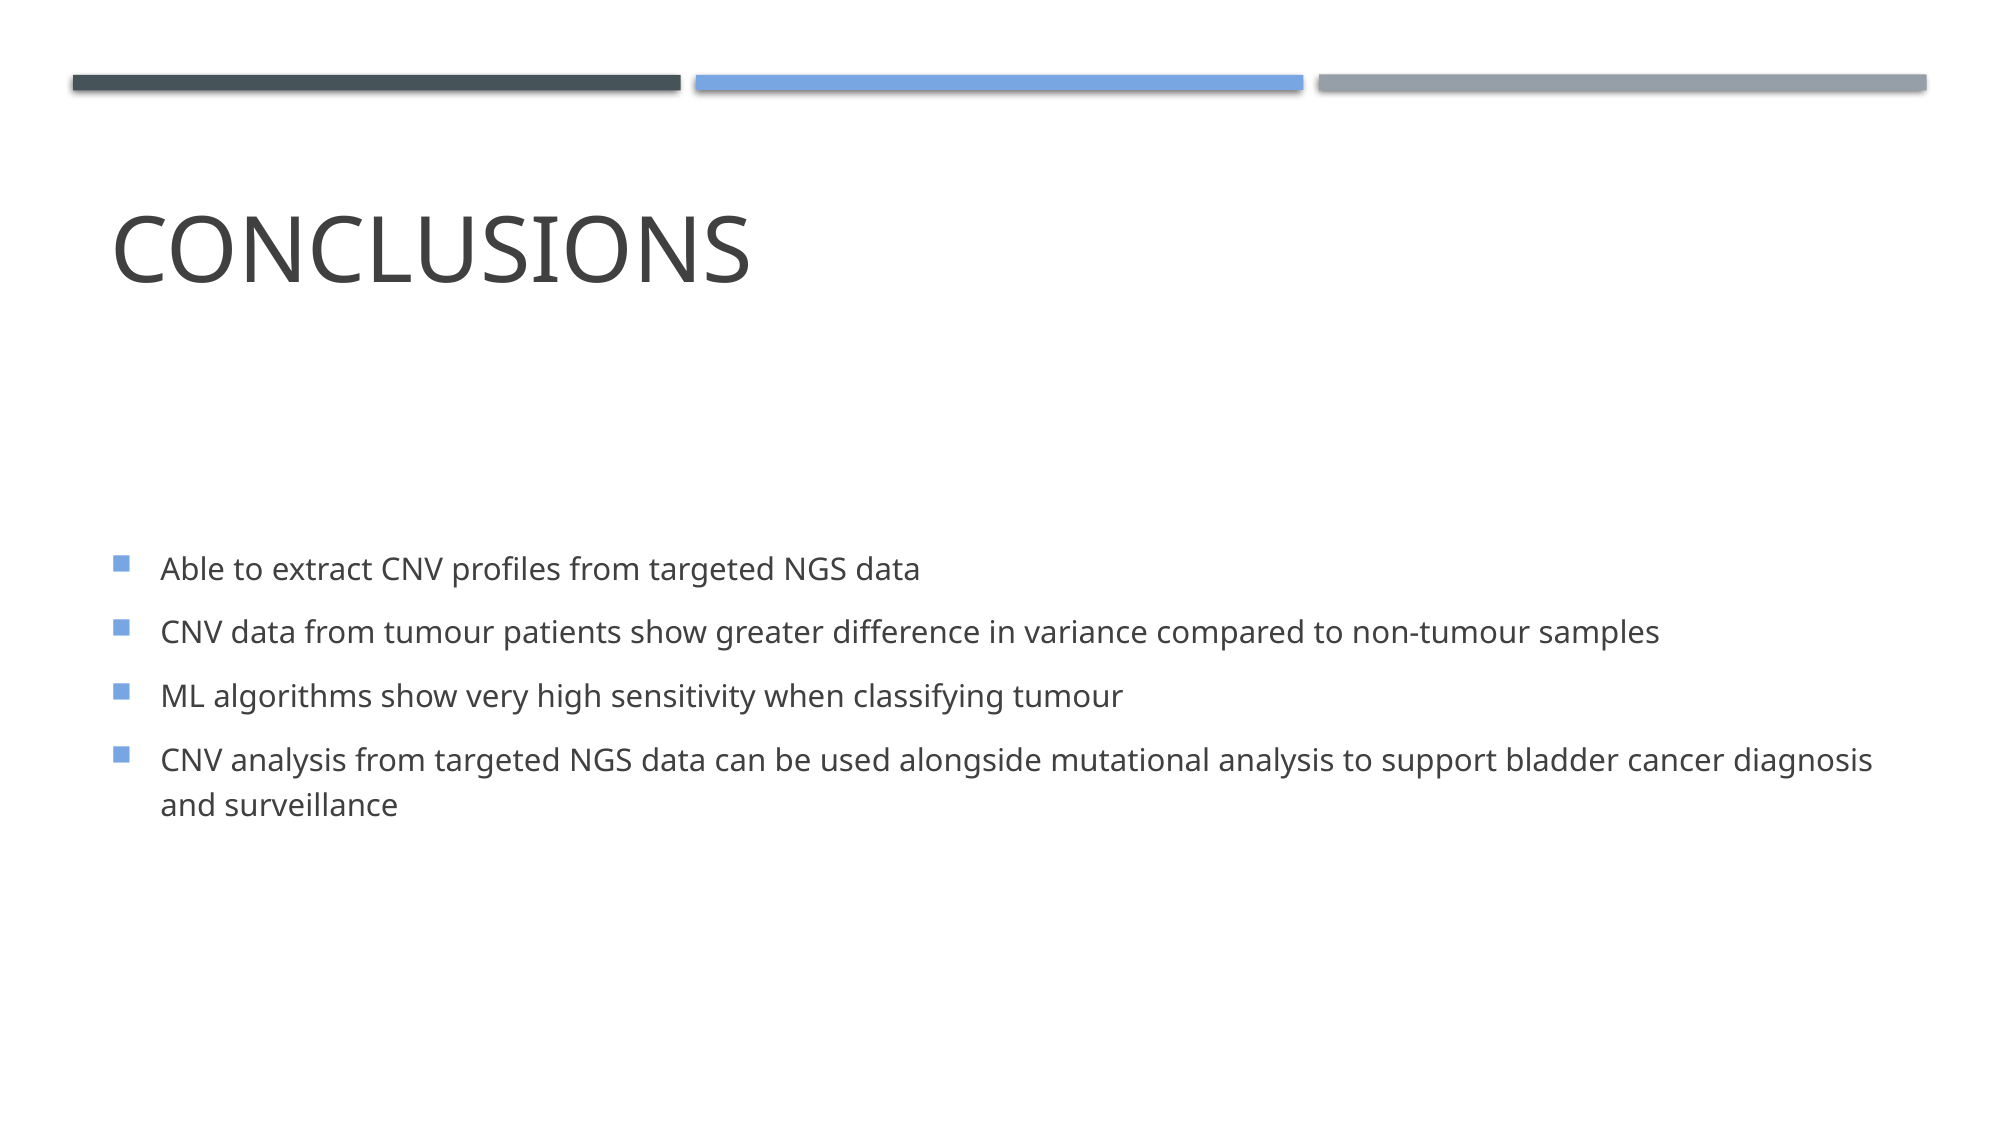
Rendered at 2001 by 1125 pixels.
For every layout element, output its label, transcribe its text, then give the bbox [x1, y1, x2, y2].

list Able to extract CNV profiles from targeted NGS data CNV data from tumour patients show greater difference in variance compared to non-tumour samples ML algorithms show very high sensitivity when classifying tumour CNV analysis from targeted NGS data can be used alongside mutational analysis to support bladder cancer diagnosis and surveillance [95, 383, 1905, 981]
title Conclusions [95, 115, 1905, 311]
